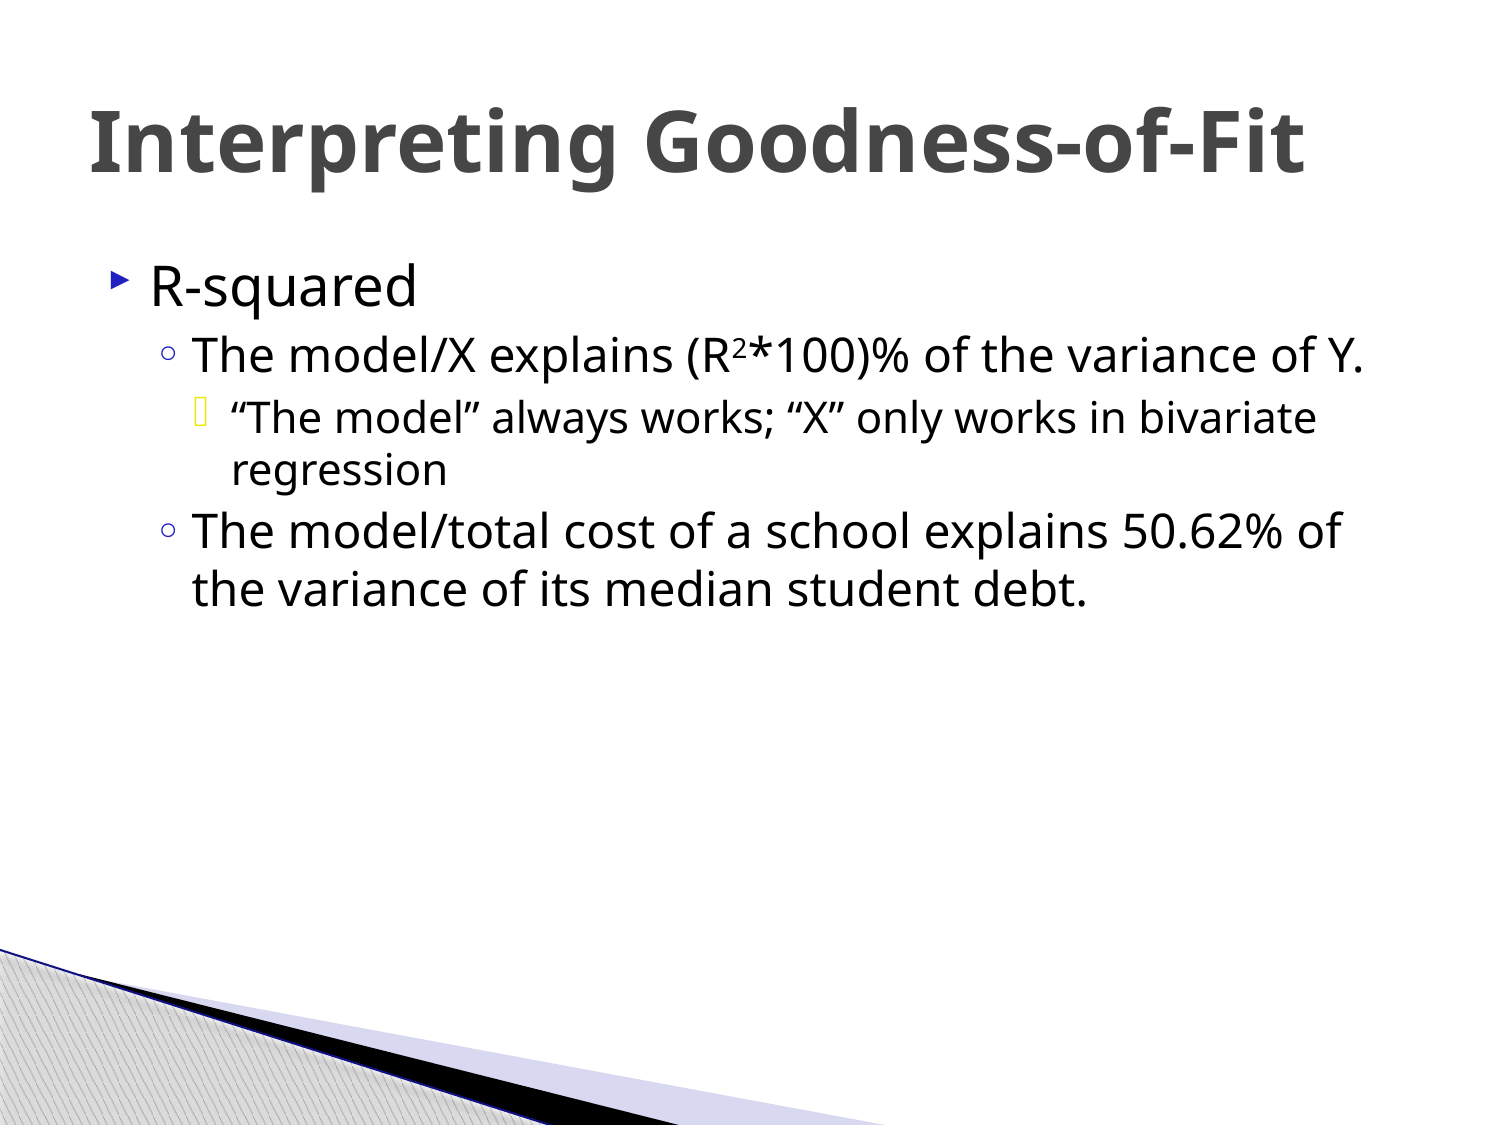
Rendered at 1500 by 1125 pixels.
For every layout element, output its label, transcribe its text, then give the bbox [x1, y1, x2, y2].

list R-squared The model/X explains (R2*100)% of the variance of Y. “The model” always works; “X” only works in bivariate regression The model/total cost of a school explains 50.62% of the variance of its median student debt. [75, 243, 1425, 986]
title Interpreting Goodness-of-Fit [75, 45, 1425, 233]
